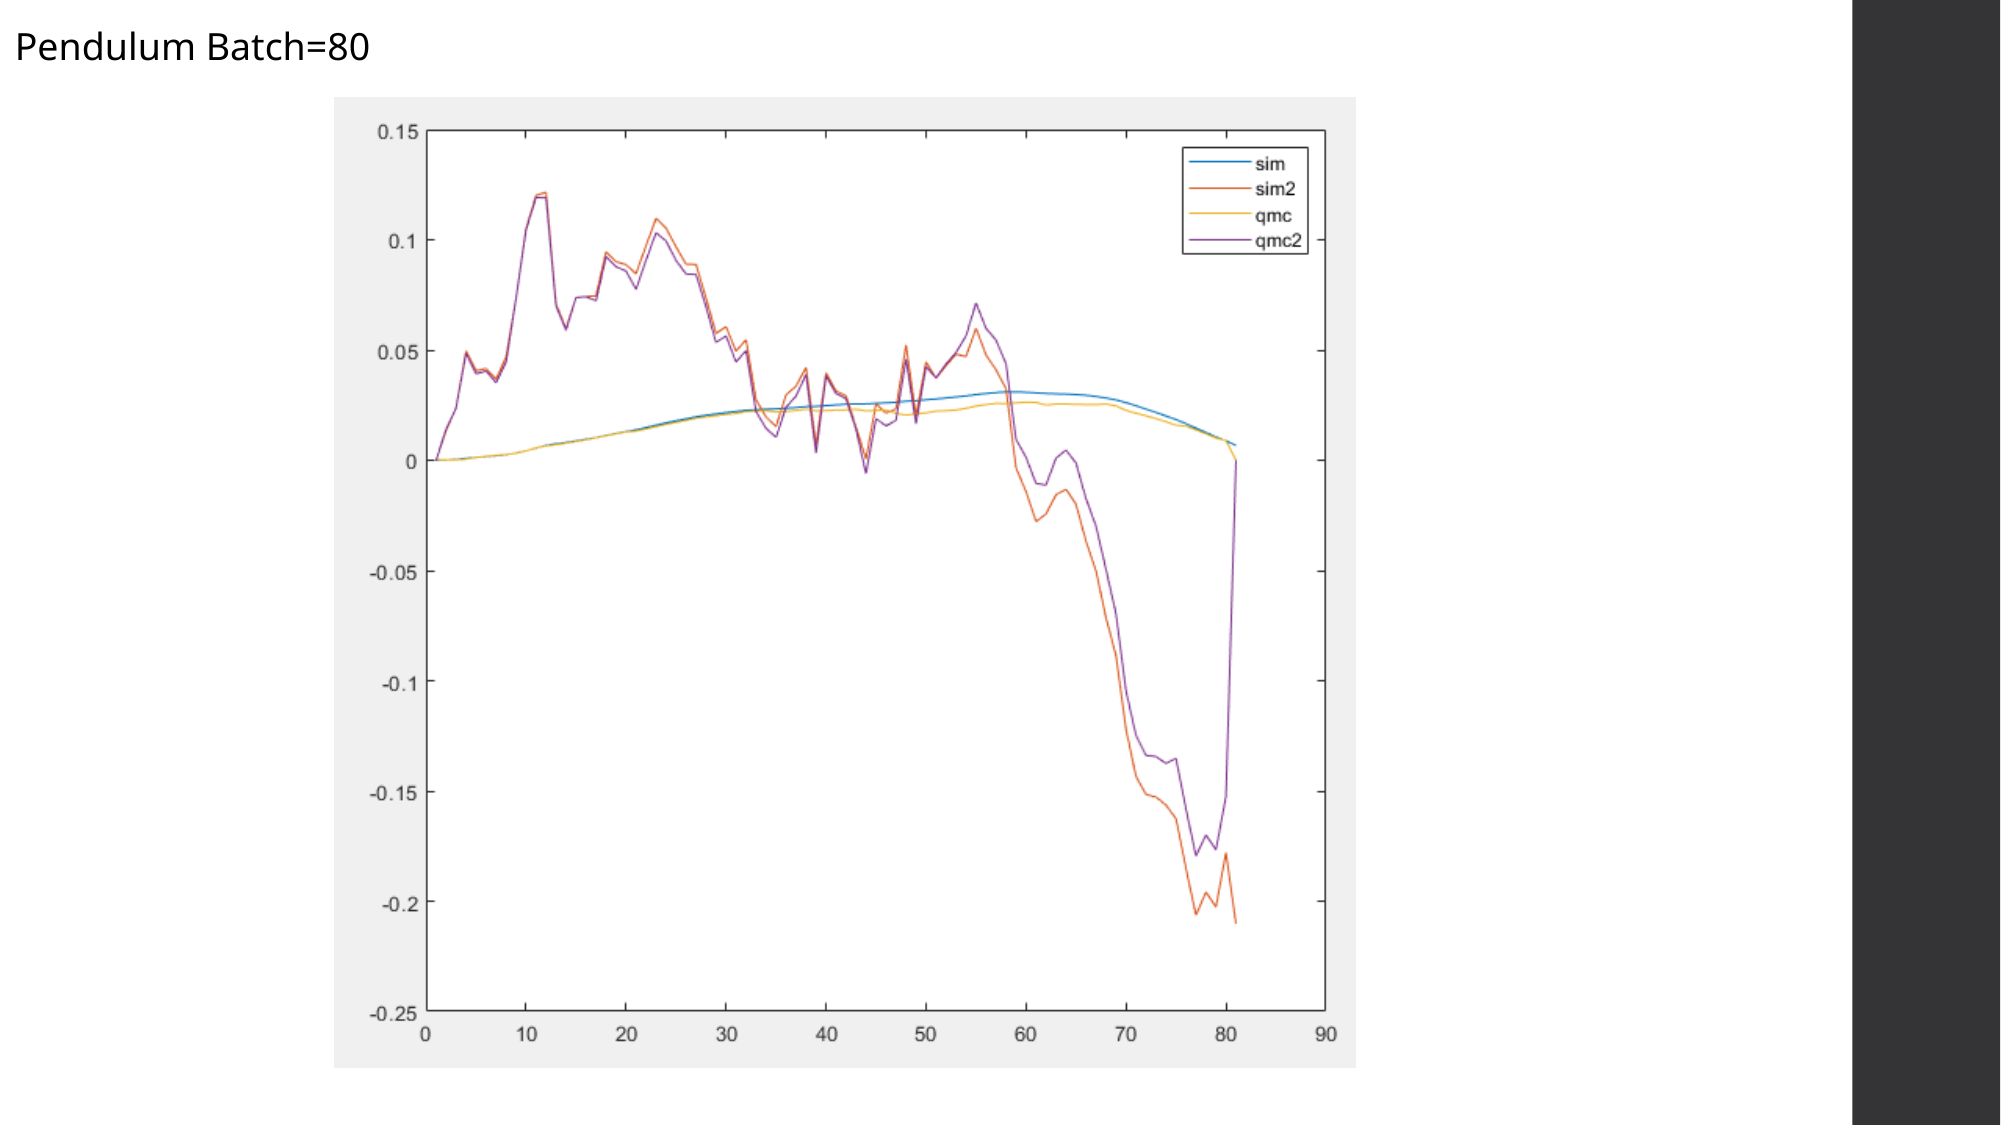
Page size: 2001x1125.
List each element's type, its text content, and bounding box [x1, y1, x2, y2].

picture [334, 97, 1356, 1069]
text_box Pendulum Batch=80 [0, 15, 474, 75]
